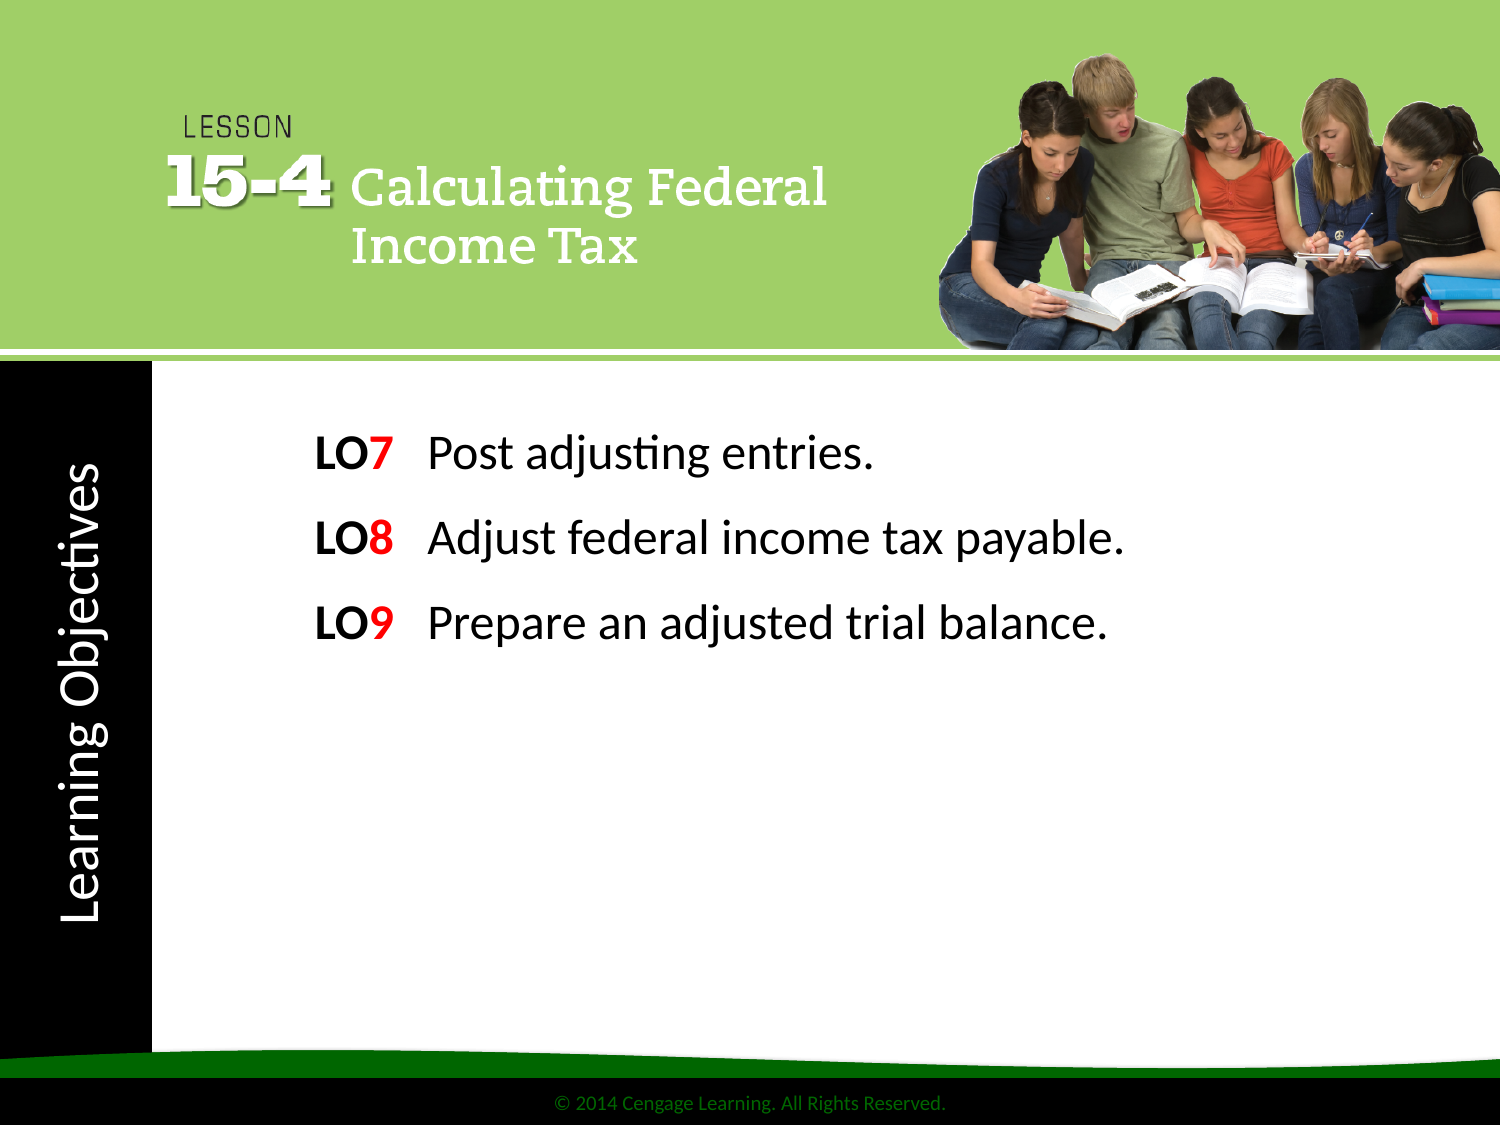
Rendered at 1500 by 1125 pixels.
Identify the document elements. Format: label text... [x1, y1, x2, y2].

text_box LO7 Post adjusting entries. LO8 Adjust federal income tax payable. LO9 Prepare an adjusted trial balance. [299, 412, 1350, 658]
text_box Learning Objectives [0, 369, 152, 1058]
text_box © 2014 Cengage Learning. All Rights Reserved. [0, 1078, 1500, 1125]
picture [0, 0, 1500, 361]
text_box [0, 1050, 1500, 1078]
